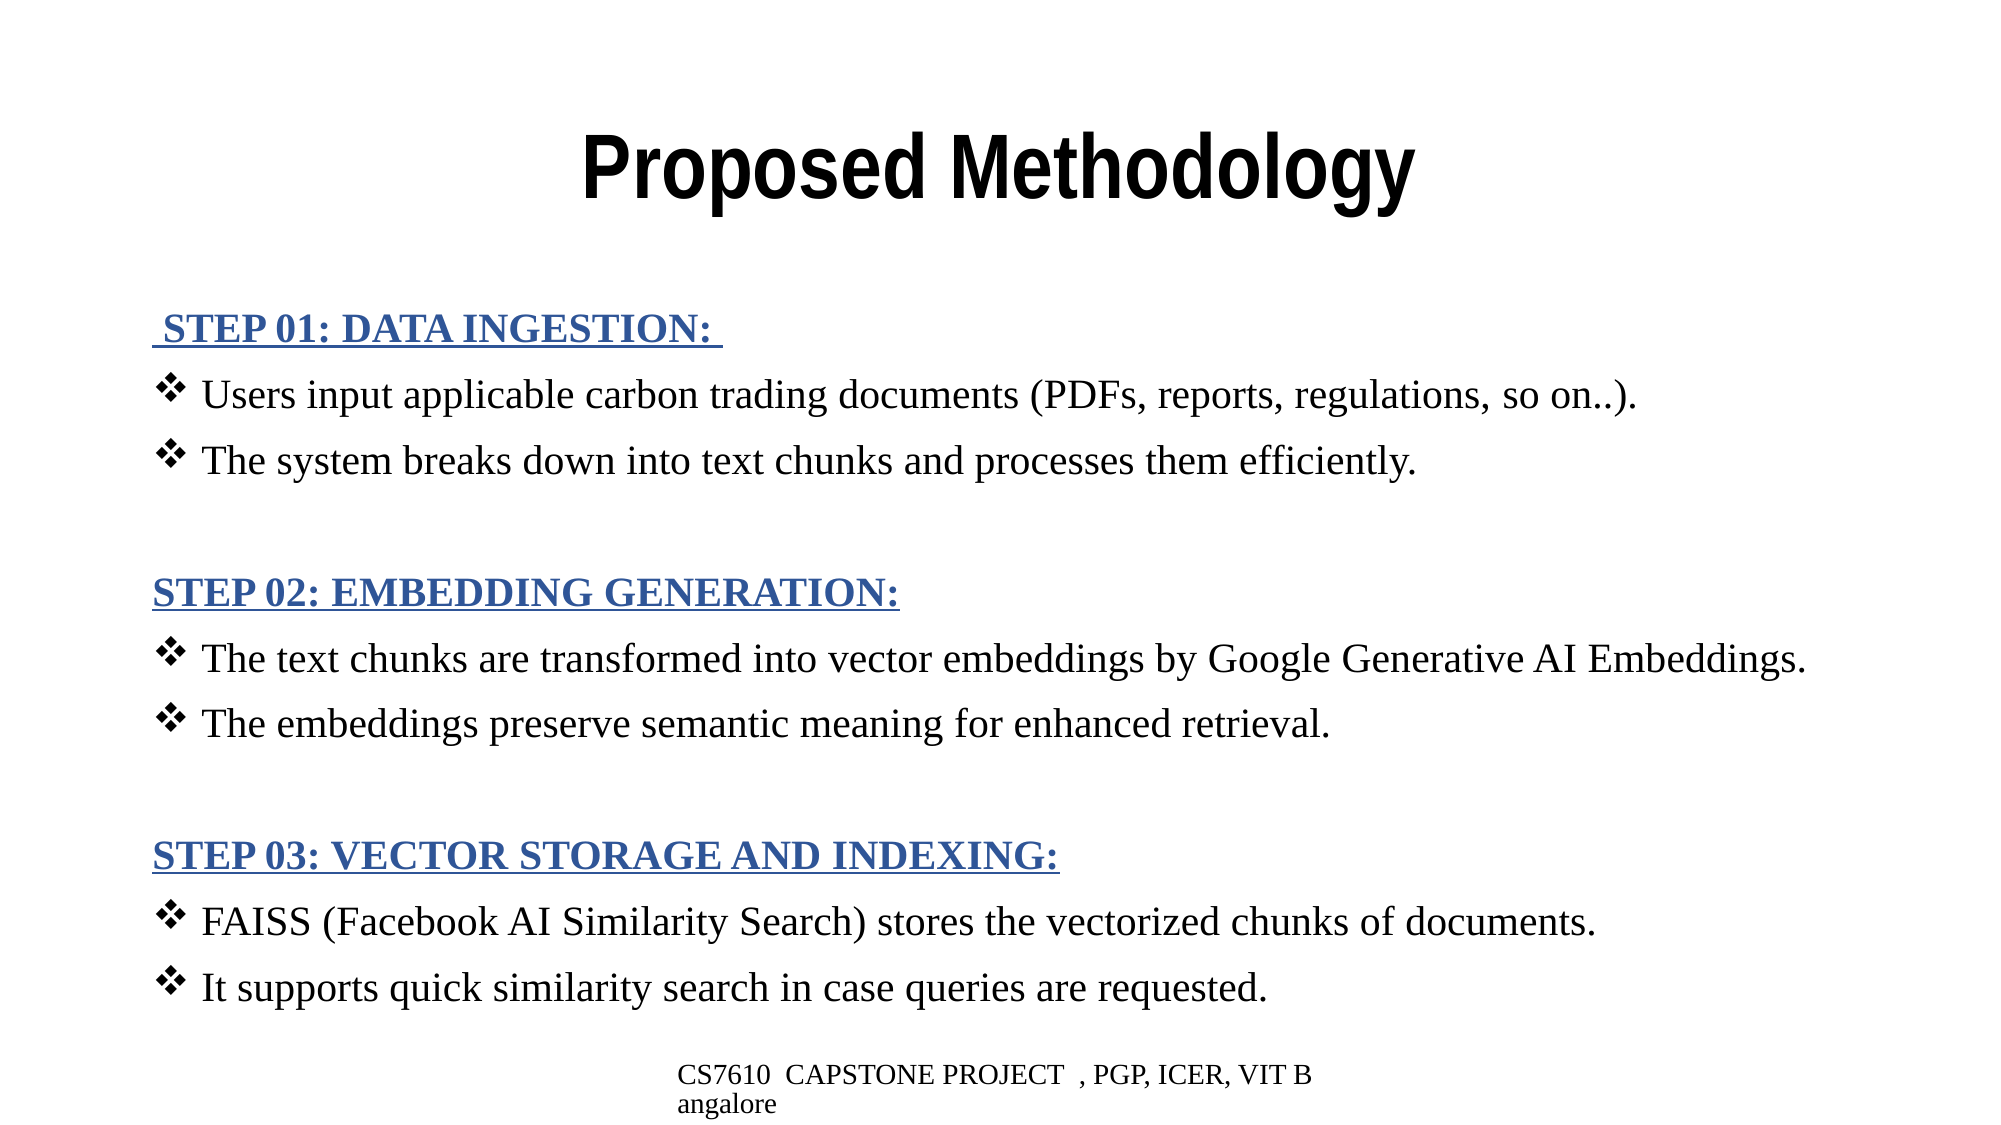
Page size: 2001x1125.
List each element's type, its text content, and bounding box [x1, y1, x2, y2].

list STEP 01: DATA INGESTION: Users input applicable carbon trading documents (PDFs, reports, regulations, so on..). The system breaks down into text chunks and processes them efficiently. STEP 02: EMBEDDING GENERATION: The text chunks are transformed into vector embeddings by Google Generative AI Embeddings. The embeddings preserve semantic meaning for enhanced retrieval. STEP 03: VECTOR STORAGE AND INDEXING: FAISS (Facebook AI Similarity Search) stores the vectorized chunks of documents. It supports quick similarity search in case queries are requested. [137, 299, 1863, 1014]
footer CS7610 CAPSTONE PROJECT , PGP, ICER, VIT Bangalore [662, 1042, 1338, 1103]
title Proposed Methodology [137, 59, 1863, 278]
